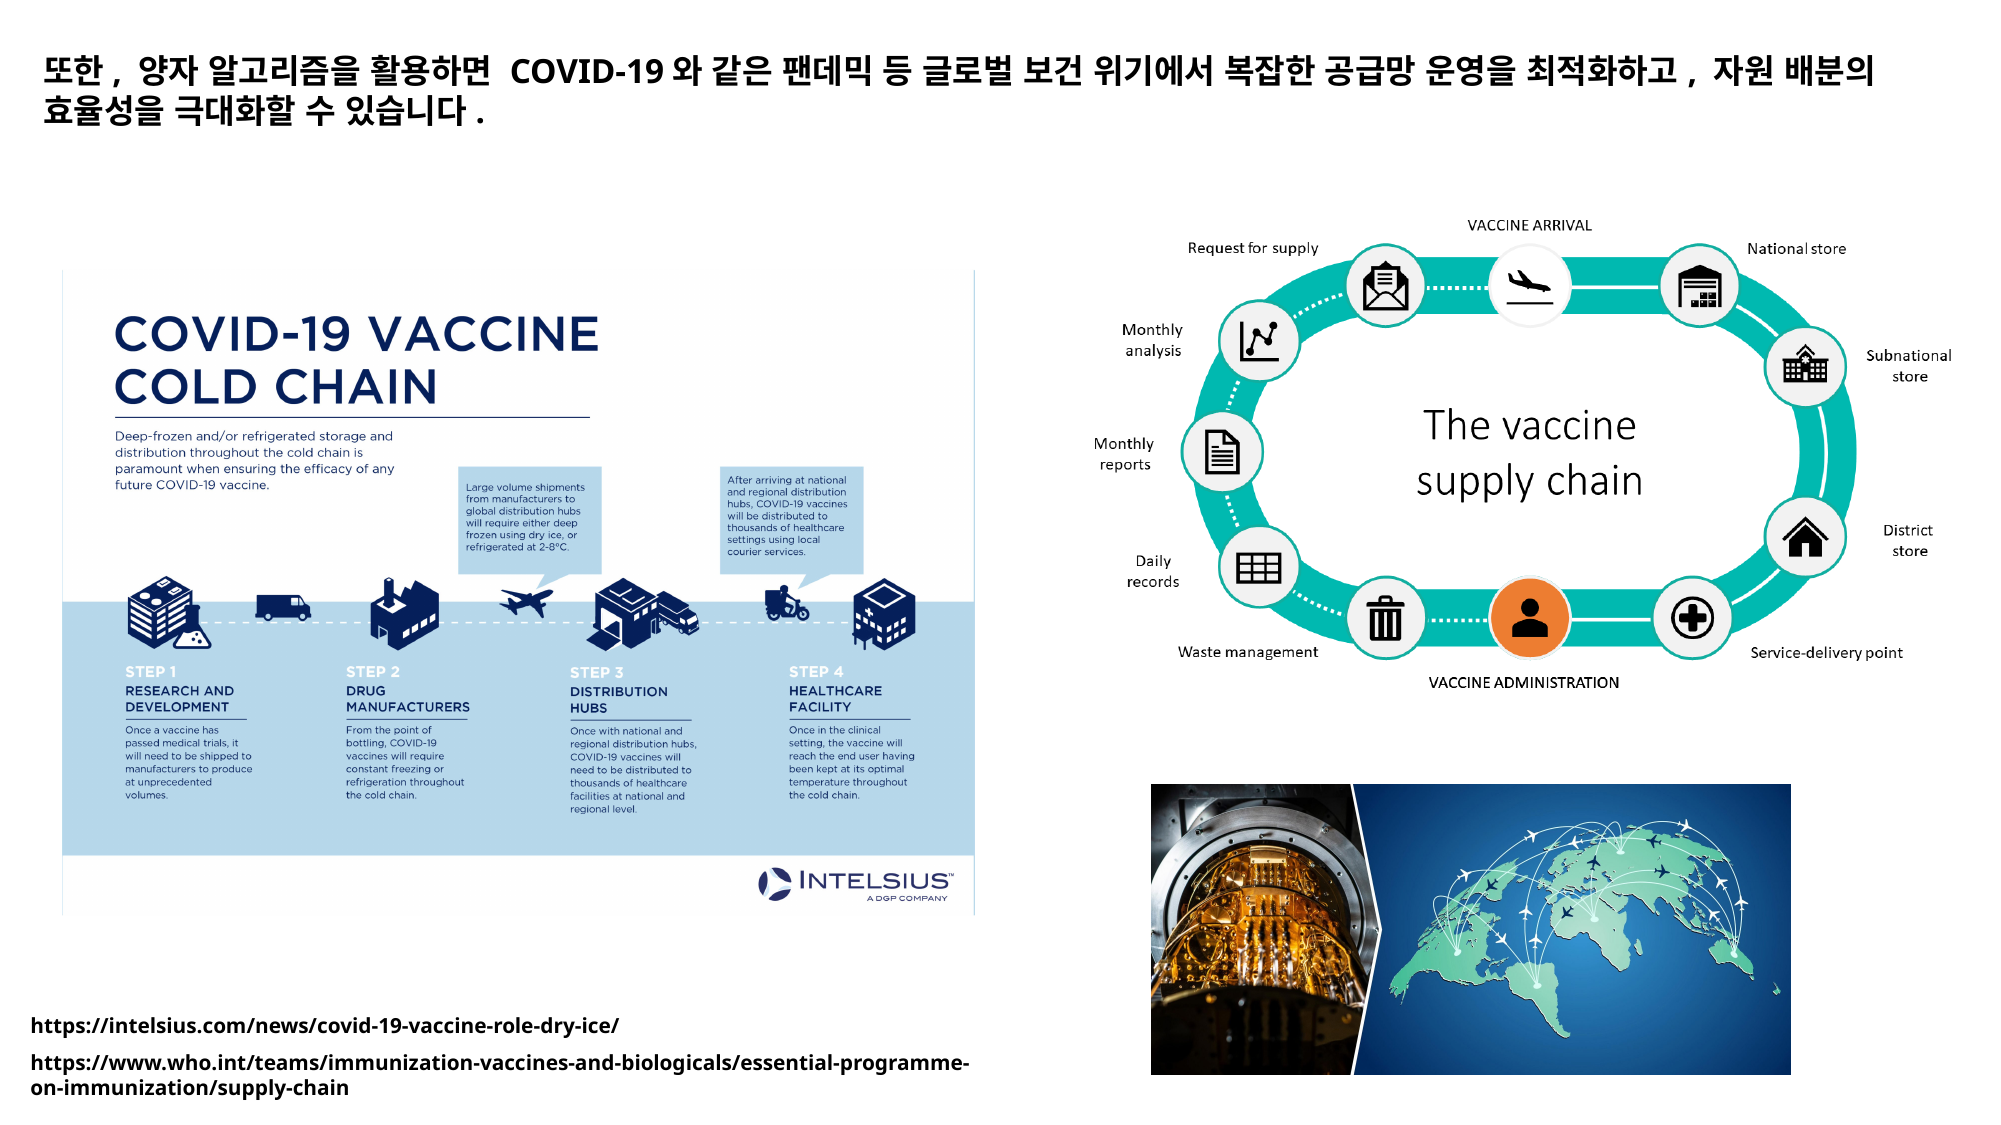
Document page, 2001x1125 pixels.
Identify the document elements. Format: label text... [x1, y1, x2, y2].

picture [1080, 204, 1966, 702]
text_box https://www.who.int/teams/immunization-vaccines-and-biologicals/essential-programme-on-immunization/supply-chain [15, 1045, 1016, 1107]
text_box https://intelsius.com/news/covid-19-vaccine-role-dry-ice/ [15, 1005, 1016, 1045]
picture [62, 268, 975, 916]
picture [1150, 784, 1792, 1076]
text_box 또한, 양자 알고리즘을 활용하면 COVID-19와 같은 팬데믹 등 글로벌 보건 위기에서 복잡한 공급망 운영을 최적화하고, 자원 배분의 효율성을 극대화할 수 있습니다. [28, 42, 1920, 138]
